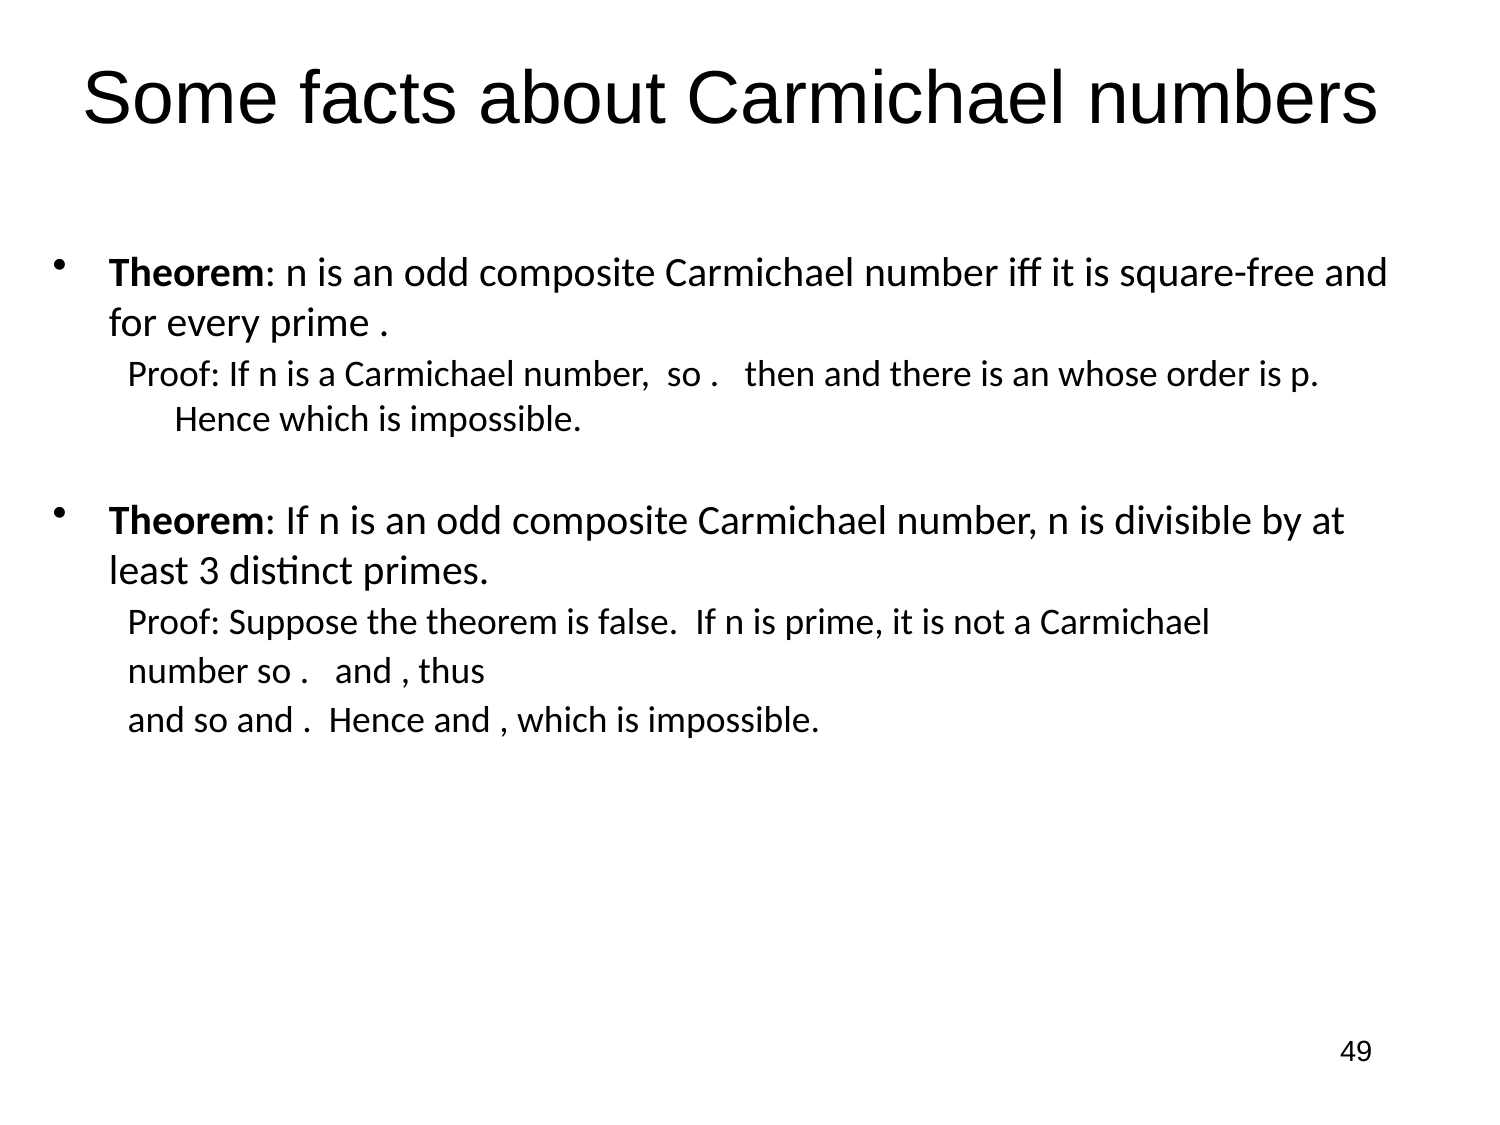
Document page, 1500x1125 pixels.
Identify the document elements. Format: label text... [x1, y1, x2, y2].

slide_number 49 [1074, 1024, 1388, 1101]
title Some facts about Carmichael numbers [62, 24, 1401, 163]
